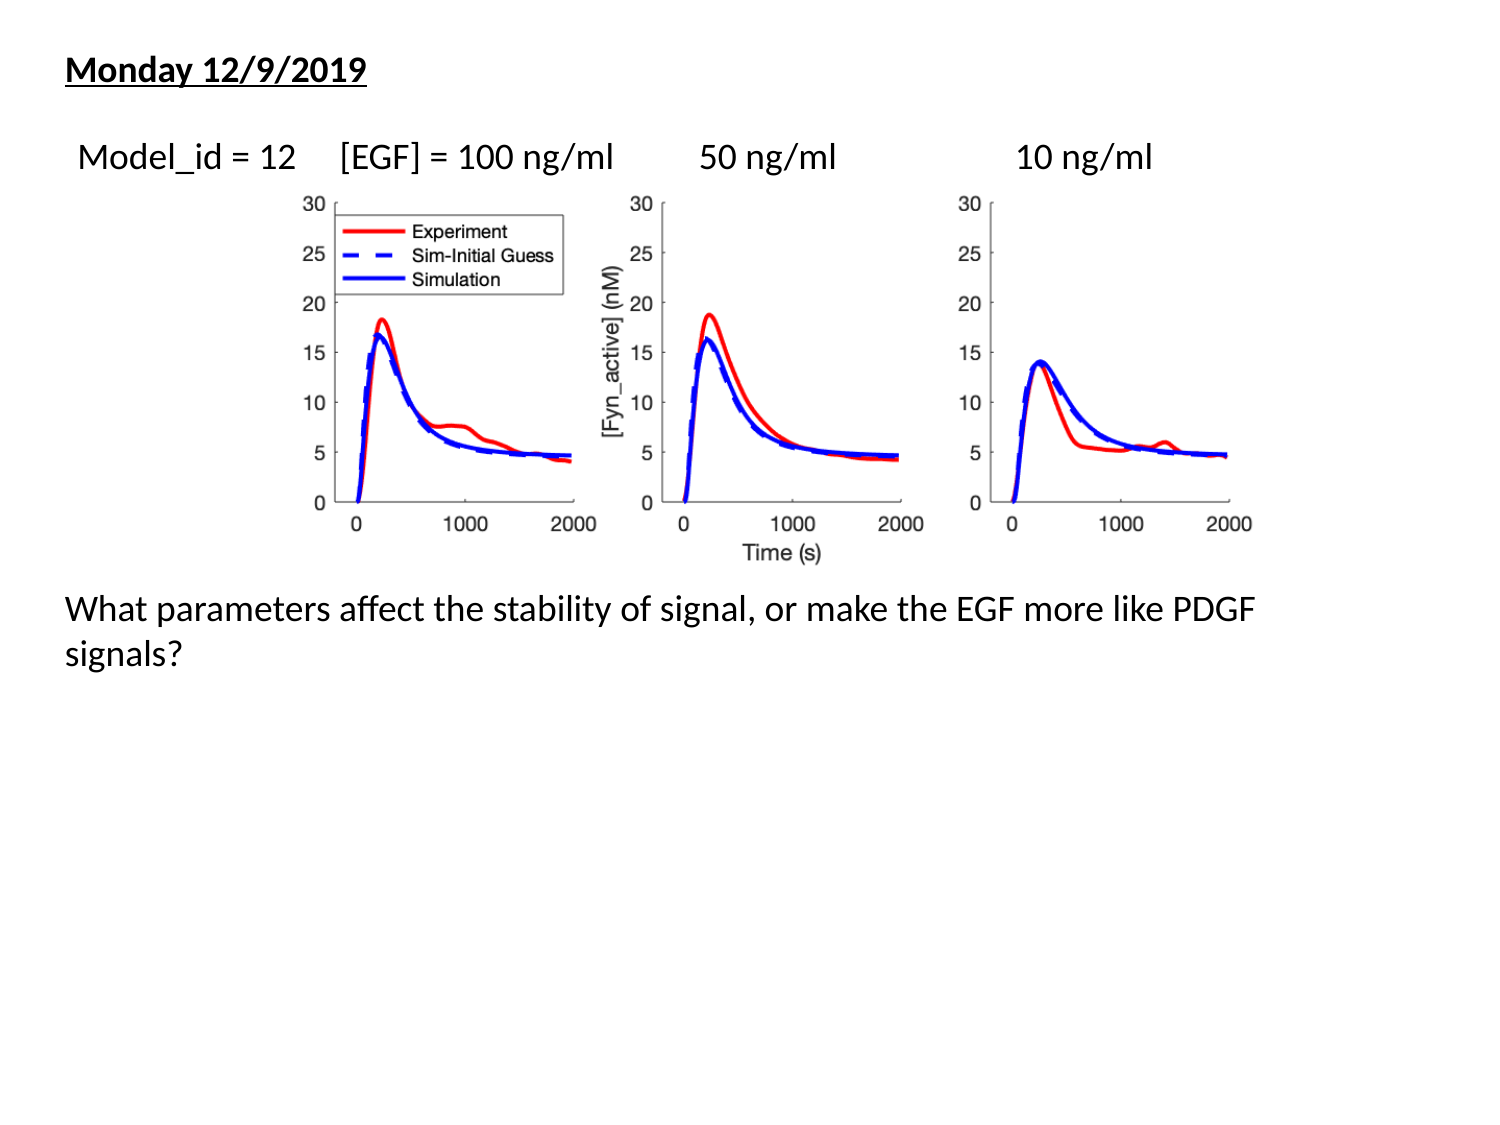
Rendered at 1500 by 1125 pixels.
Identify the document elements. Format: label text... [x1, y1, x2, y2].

text_box Model_id = 12 [62, 124, 324, 185]
text_box [EGF] = 100 ng/ml 50 ng/ml 10 ng/ml [324, 124, 1388, 185]
text_box What parameters affect the stability of signal, or make the EGF more like PDGF signals? [50, 576, 1288, 682]
text_box Monday 12/9/2019 [49, 37, 488, 98]
picture [287, 187, 1269, 576]
